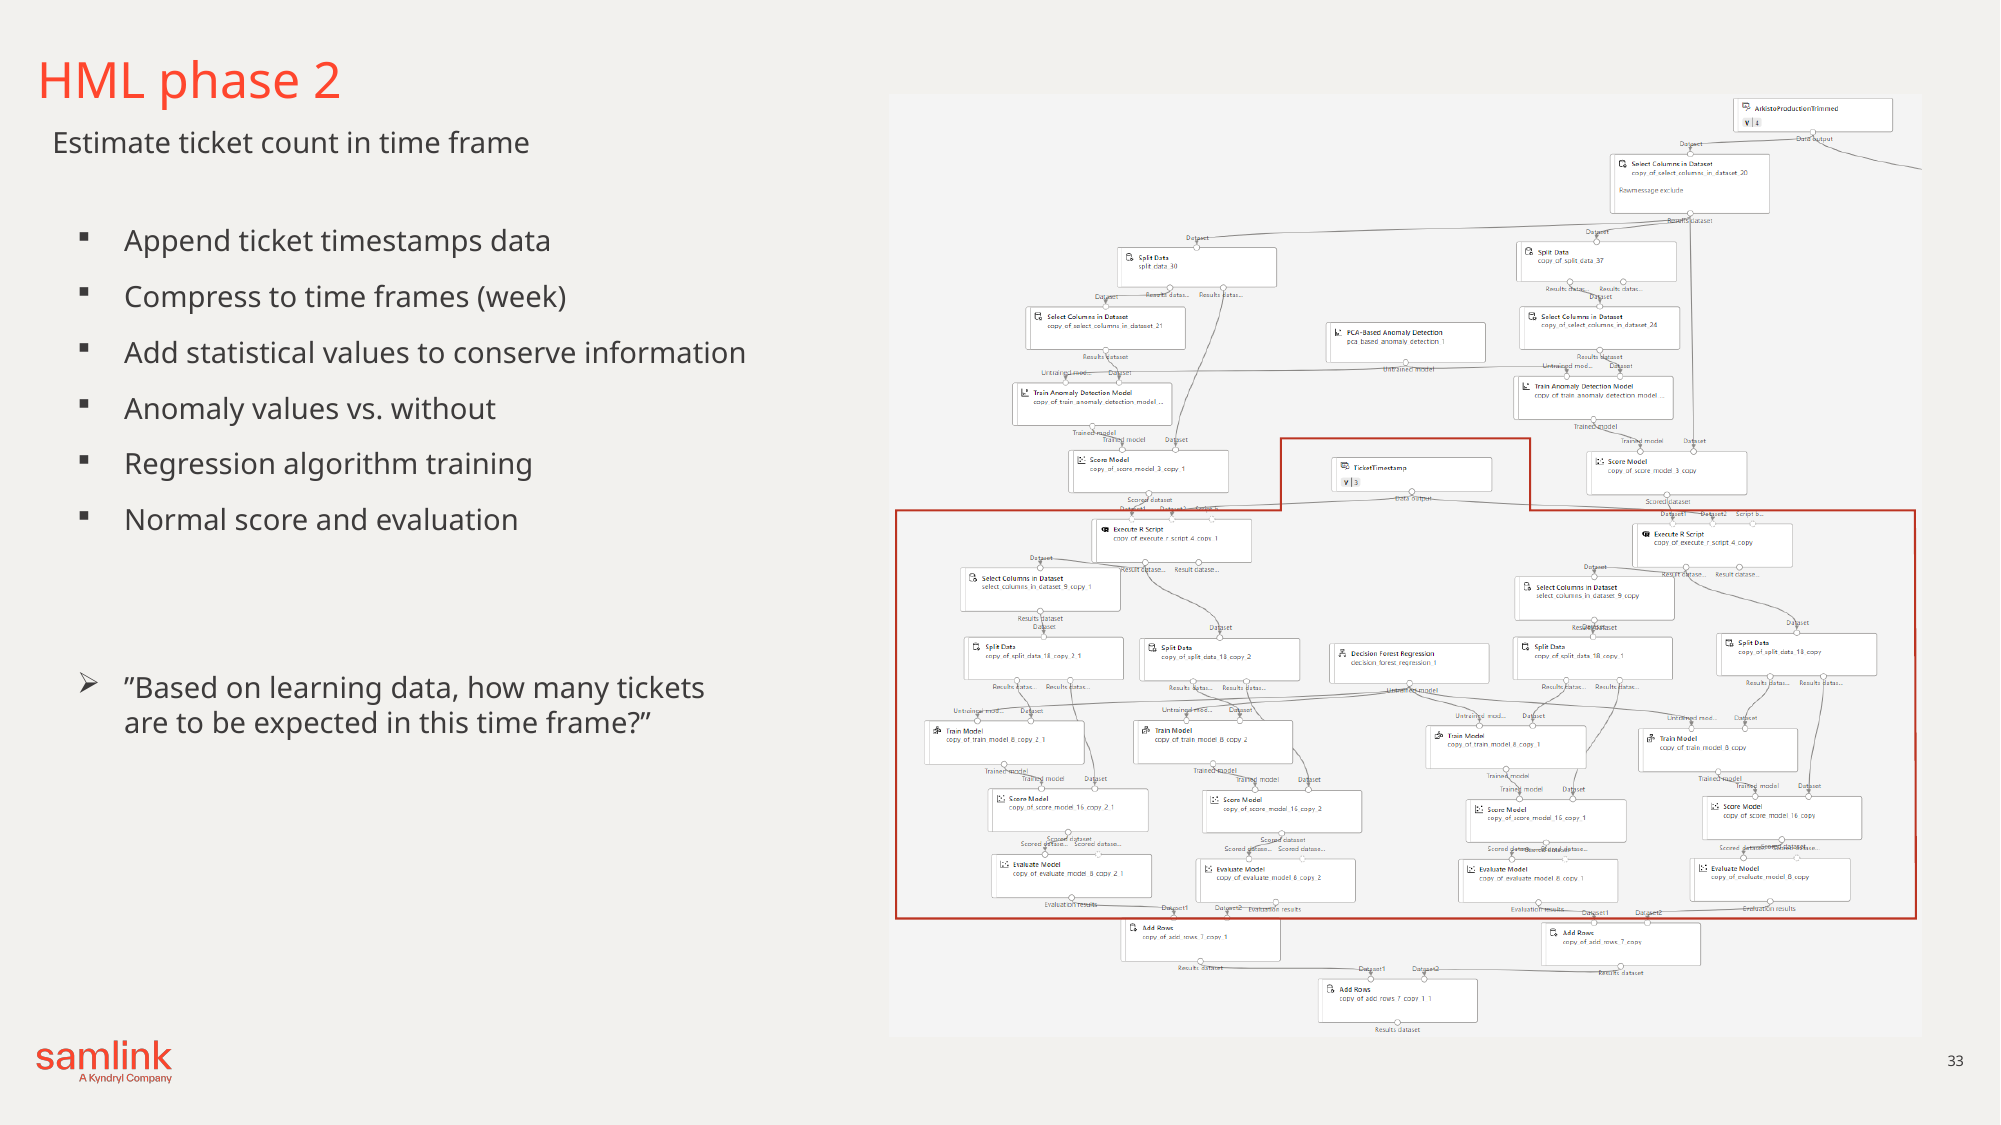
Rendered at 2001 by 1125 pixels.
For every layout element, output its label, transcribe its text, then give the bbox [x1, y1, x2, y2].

title HML phase 2 [37, 48, 640, 95]
text_box Append ticket timestamps data Compress to time frames (week) Add statistical values to conserve information Anomaly values vs. without Regression algorithm training Normal score and evaluation ”Based on learning data, how many tickets are to be expected in this time frame?” [62, 215, 764, 972]
picture [889, 94, 1922, 1037]
picture [16, 1020, 192, 1102]
text_box Estimate ticket count in time frame [37, 116, 750, 168]
text_box [37, 190, 619, 947]
slide_number 33 [1921, 1036, 1964, 1072]
